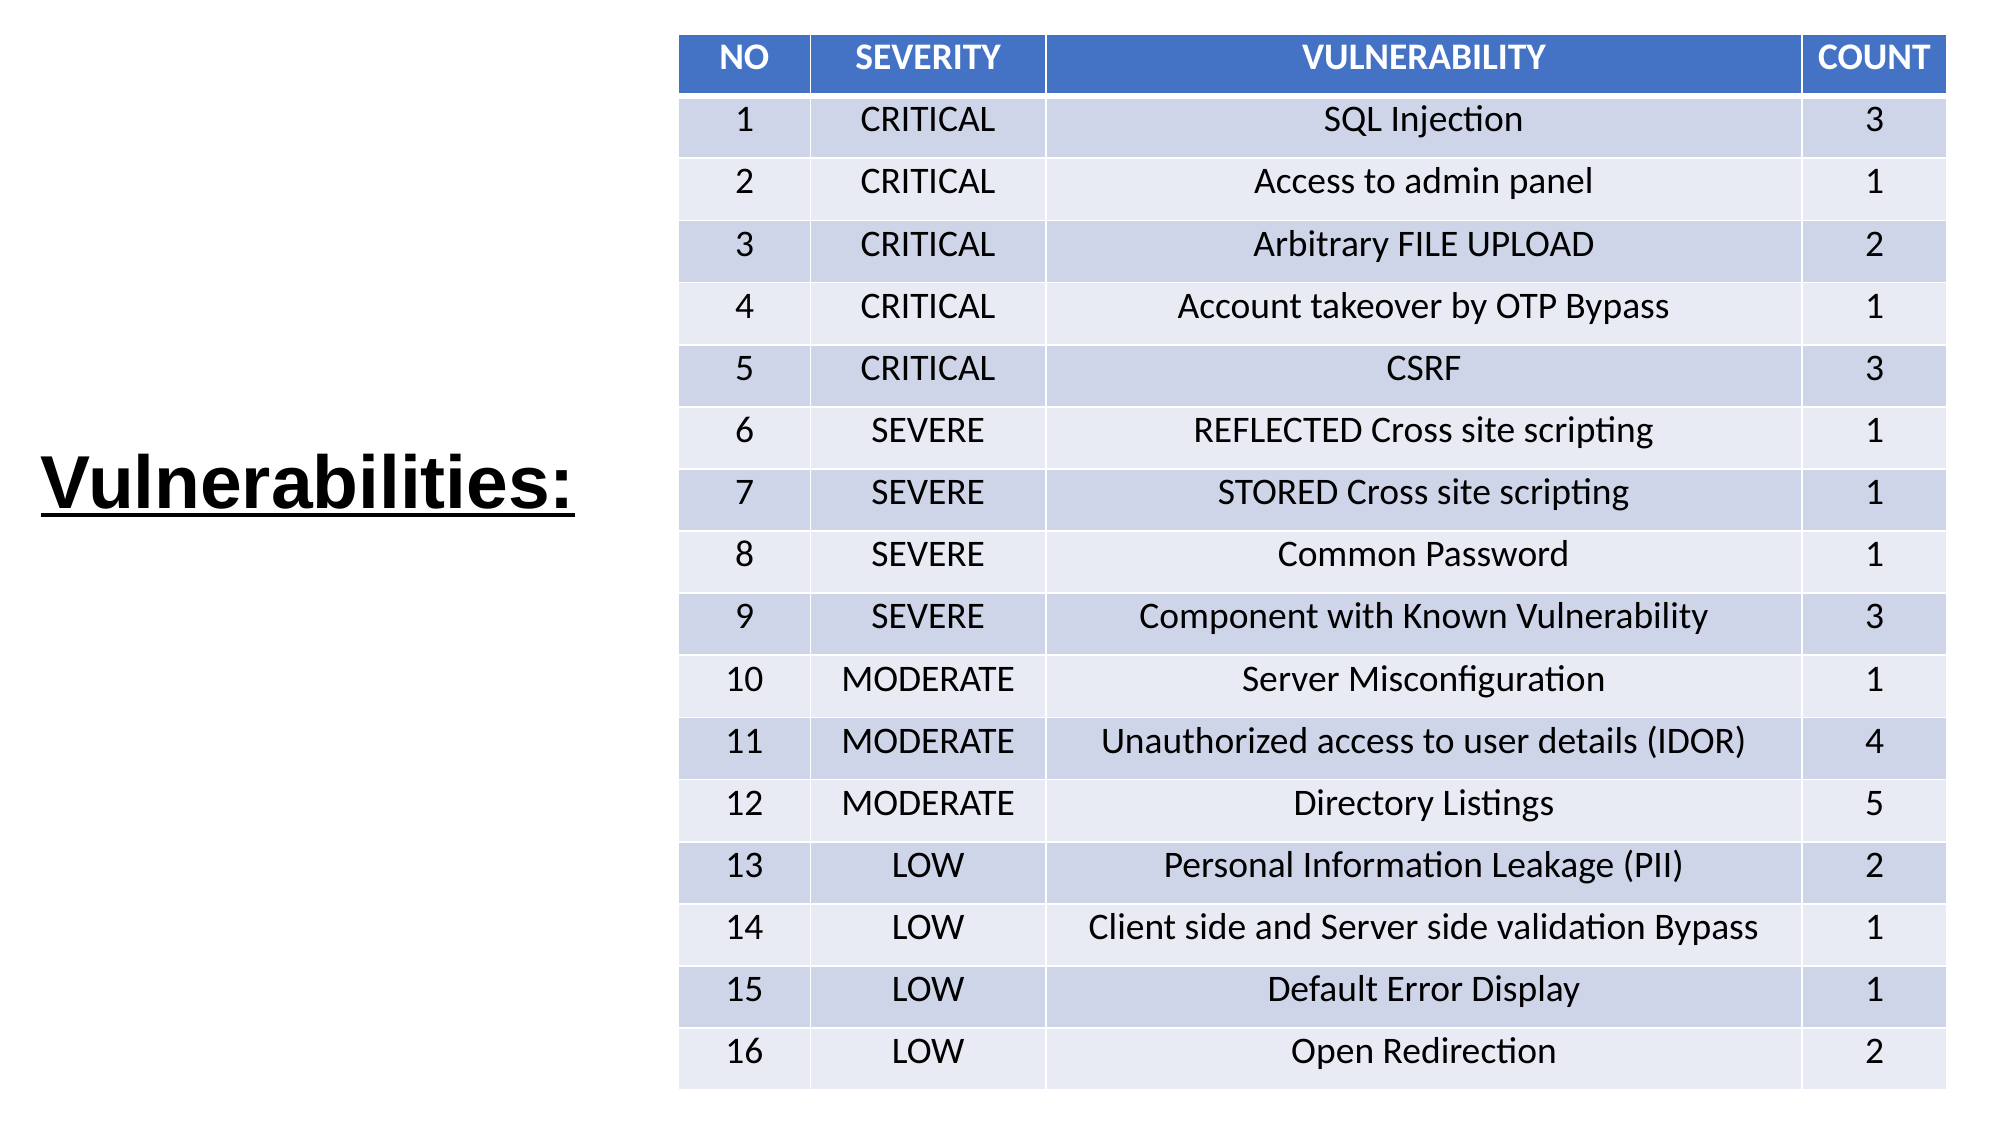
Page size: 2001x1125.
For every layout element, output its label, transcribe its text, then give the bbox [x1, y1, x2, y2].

table_cell Unauthorized access to user details (IDOR) [1047, 718, 1801, 779]
table_cell 3 [679, 221, 810, 282]
table_header SEVERITY [811, 35, 1045, 93]
title Vulnerabilities: [25, 308, 629, 660]
table_cell 1 [1803, 532, 1946, 592]
table_cell Common Password [1047, 532, 1801, 592]
table_cell MODERATE [811, 718, 1045, 779]
table_cell 2 [1803, 221, 1946, 282]
table_cell 2 [1803, 1029, 1946, 1089]
table_cell 16 [679, 1029, 810, 1089]
table_cell 1 [1803, 159, 1946, 220]
table_cell Server Misconfiguration [1047, 656, 1801, 717]
table_cell 9 [679, 594, 810, 654]
table_cell 15 [679, 967, 810, 1027]
table_cell 4 [1803, 718, 1946, 779]
table_cell 1 [1803, 408, 1946, 468]
table_cell Client side and Server side validation Bypass [1047, 905, 1801, 965]
table_cell 1 [1803, 656, 1946, 717]
table_cell LOW [811, 967, 1045, 1027]
table_cell REFLECTED Cross site scripting [1047, 408, 1801, 468]
table_cell Directory Listings [1047, 780, 1801, 841]
table_cell Default Error Display [1047, 967, 1801, 1027]
table_cell 1 [1803, 283, 1946, 344]
table_cell 6 [679, 408, 810, 468]
table_cell 10 [679, 656, 810, 717]
table_cell 12 [679, 780, 810, 841]
table_cell CRITICAL [811, 221, 1045, 282]
table_cell Account takeover by OTP Bypass [1047, 283, 1801, 344]
table_cell 7 [679, 470, 810, 530]
table_cell 3 [1803, 346, 1946, 406]
table_cell 1 [1803, 967, 1946, 1027]
table_cell 13 [679, 843, 810, 903]
table_cell 1 [679, 99, 810, 157]
table_cell CRITICAL [811, 159, 1045, 220]
table_cell SEVERE [811, 594, 1045, 654]
table_cell 1 [1803, 470, 1946, 530]
table_header COUNT [1803, 35, 1946, 93]
table_cell Component with Known Vulnerability [1047, 594, 1801, 654]
table_cell LOW [811, 905, 1045, 965]
table_cell CRITICAL [811, 99, 1045, 157]
table_cell 5 [1803, 780, 1946, 841]
table_cell Open Redirection [1047, 1029, 1801, 1089]
table_cell MODERATE [811, 656, 1045, 717]
table_cell Arbitrary FILE UPLOAD [1047, 221, 1801, 282]
table_cell 11 [679, 718, 810, 779]
table_cell STORED Cross site scripting [1047, 470, 1801, 530]
table_cell 14 [679, 905, 810, 965]
table_cell CRITICAL [811, 283, 1045, 344]
table_cell Personal Information Leakage (PII) [1047, 843, 1801, 903]
table_header VULNERABILITY [1047, 35, 1801, 93]
table_cell 2 [1803, 843, 1946, 903]
table_cell Access to admin panel [1047, 159, 1801, 220]
table_cell 3 [1803, 99, 1946, 157]
table_header NO [679, 35, 810, 93]
table_cell 5 [679, 346, 810, 406]
table_cell 3 [1803, 594, 1946, 654]
table_cell 4 [679, 283, 810, 344]
table_cell 1 [1803, 905, 1946, 965]
table_cell 2 [679, 159, 810, 220]
table_cell MODERATE [811, 780, 1045, 841]
table_cell CSRF [1047, 346, 1801, 406]
table_cell LOW [811, 843, 1045, 903]
table_cell LOW [811, 1029, 1045, 1089]
table_cell 8 [679, 532, 810, 592]
table_cell SEVERE [811, 532, 1045, 592]
table_cell SQL Injection [1047, 99, 1801, 157]
table_cell SEVERE [811, 470, 1045, 530]
table_cell CRITICAL [811, 346, 1045, 406]
table_cell SEVERE [811, 408, 1045, 468]
